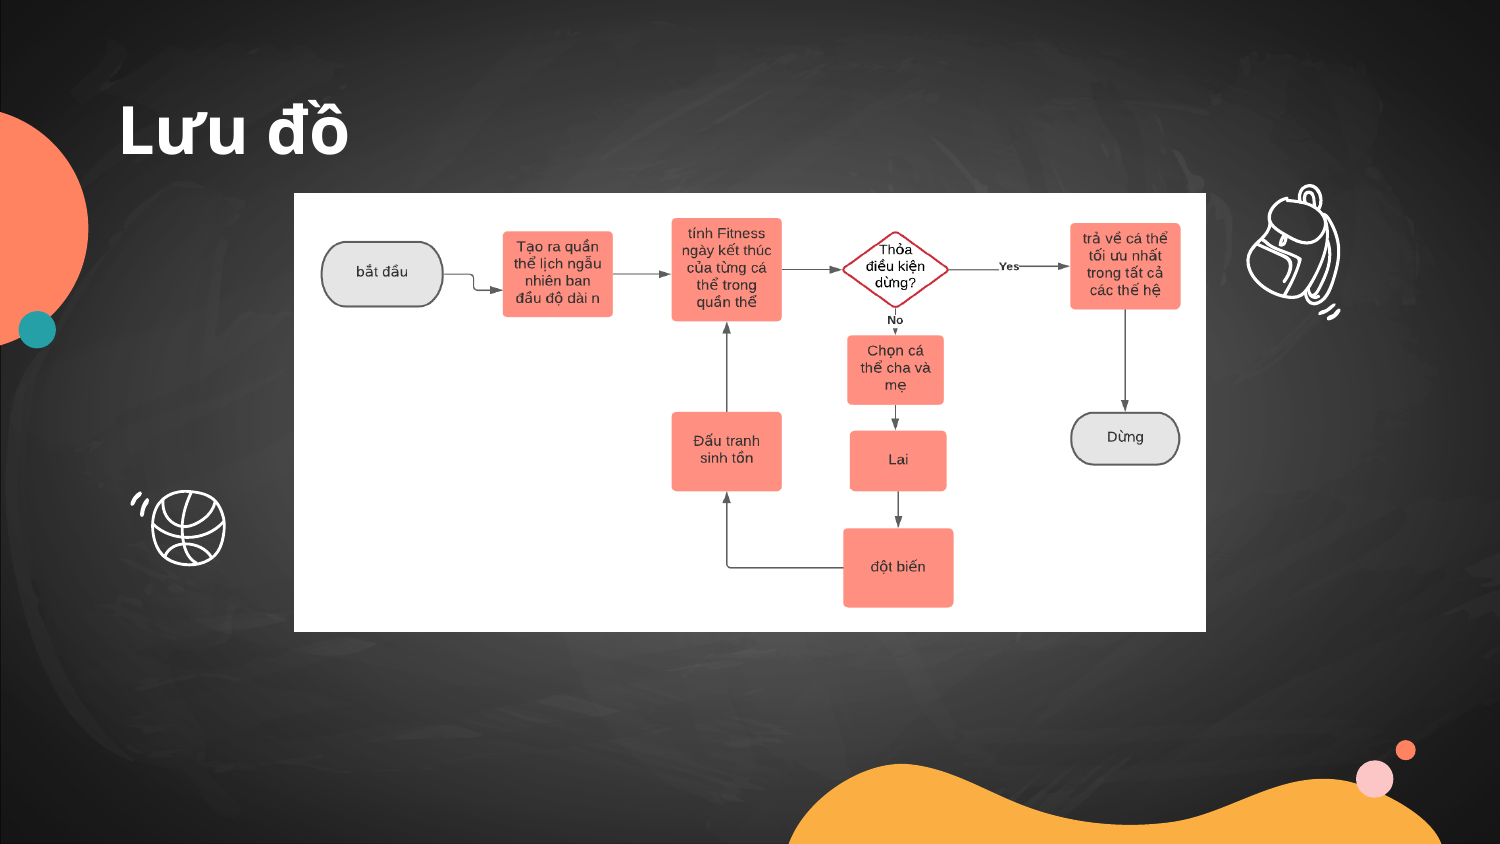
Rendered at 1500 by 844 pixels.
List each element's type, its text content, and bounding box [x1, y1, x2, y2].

picture [0, 0, 1500, 844]
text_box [149, 490, 226, 566]
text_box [1246, 184, 1342, 305]
text_box [130, 491, 142, 506]
text_box [1326, 313, 1340, 321]
text_box [140, 501, 144, 517]
title Lưu đồ [102, 72, 1382, 167]
